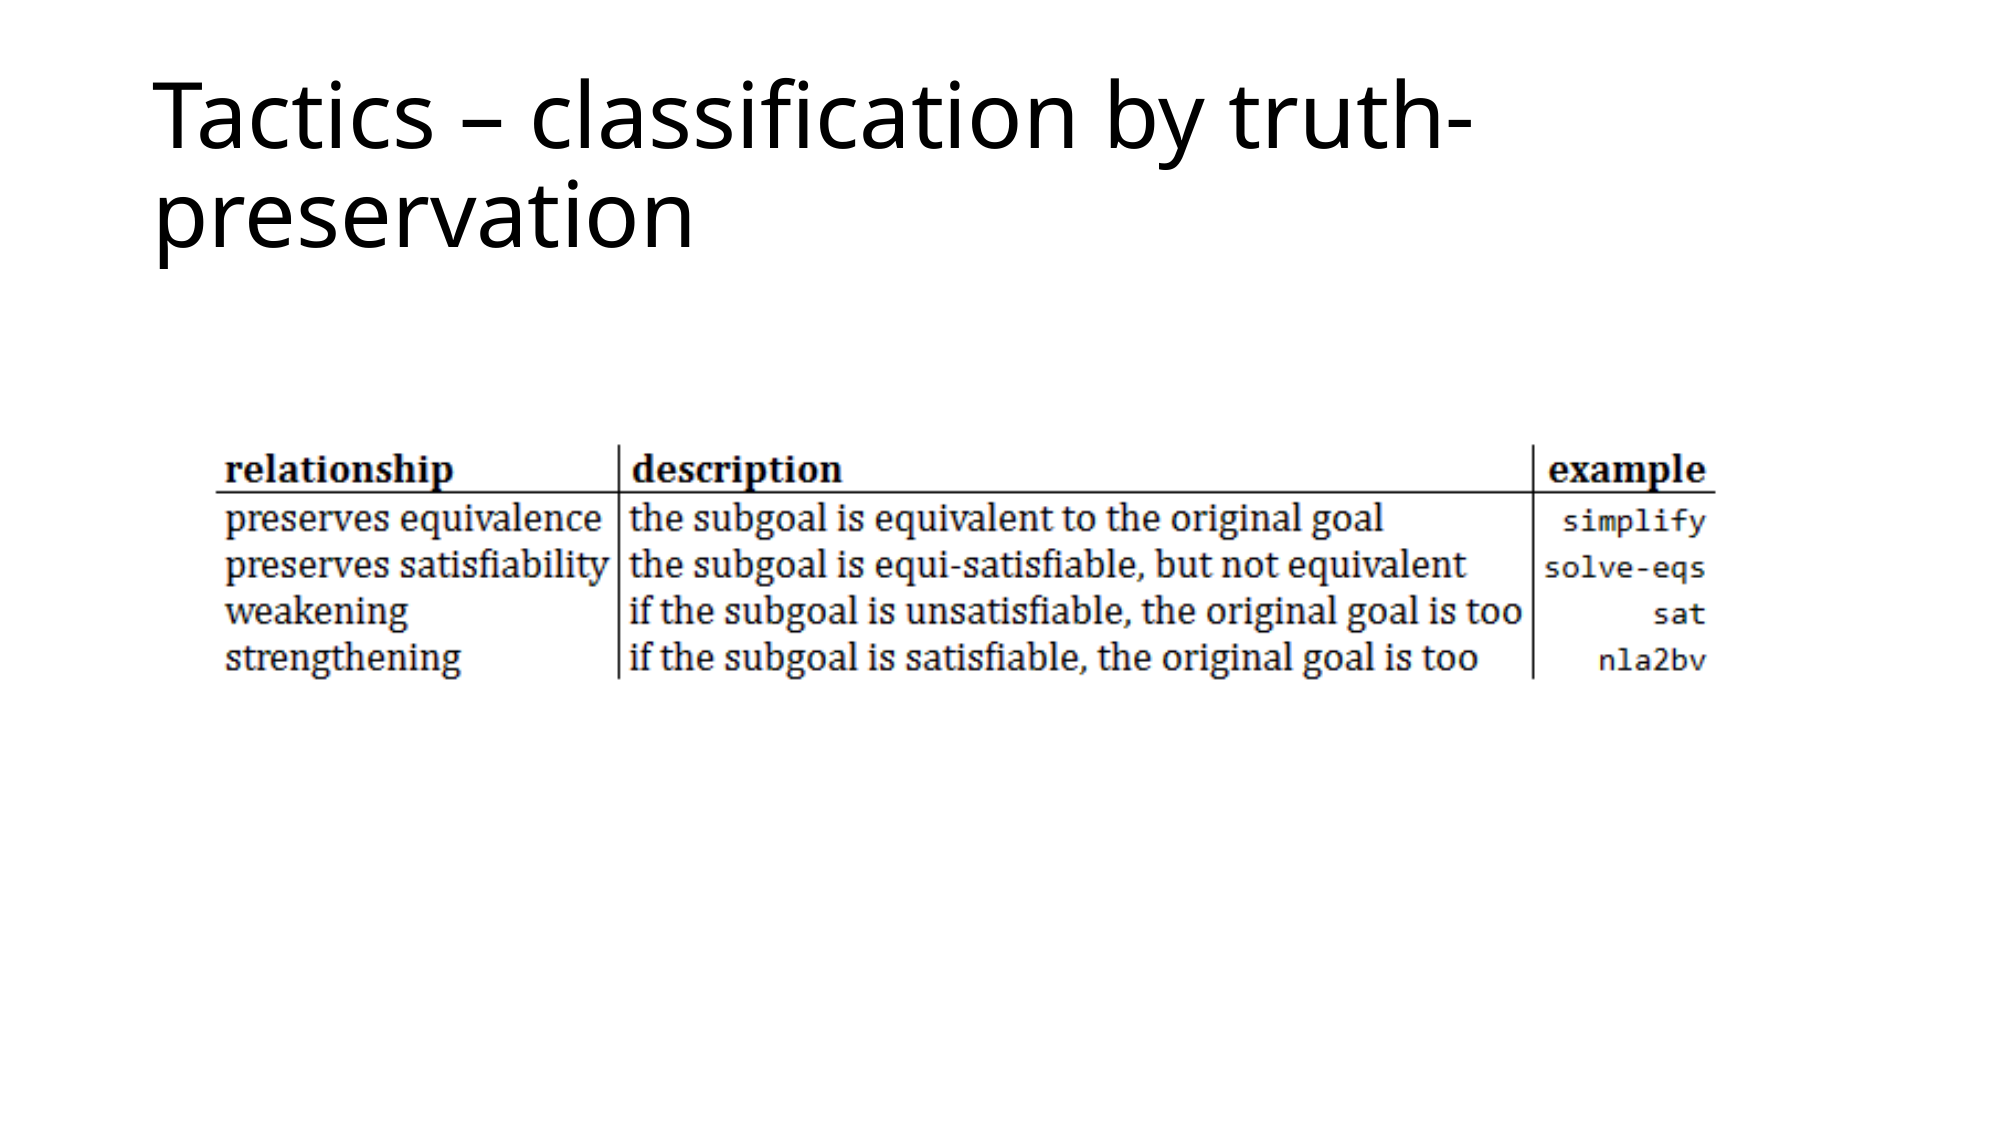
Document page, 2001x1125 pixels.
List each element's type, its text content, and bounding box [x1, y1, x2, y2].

title Tactics – classification by truth-preservation [137, 59, 1863, 278]
picture [137, 421, 1917, 704]
